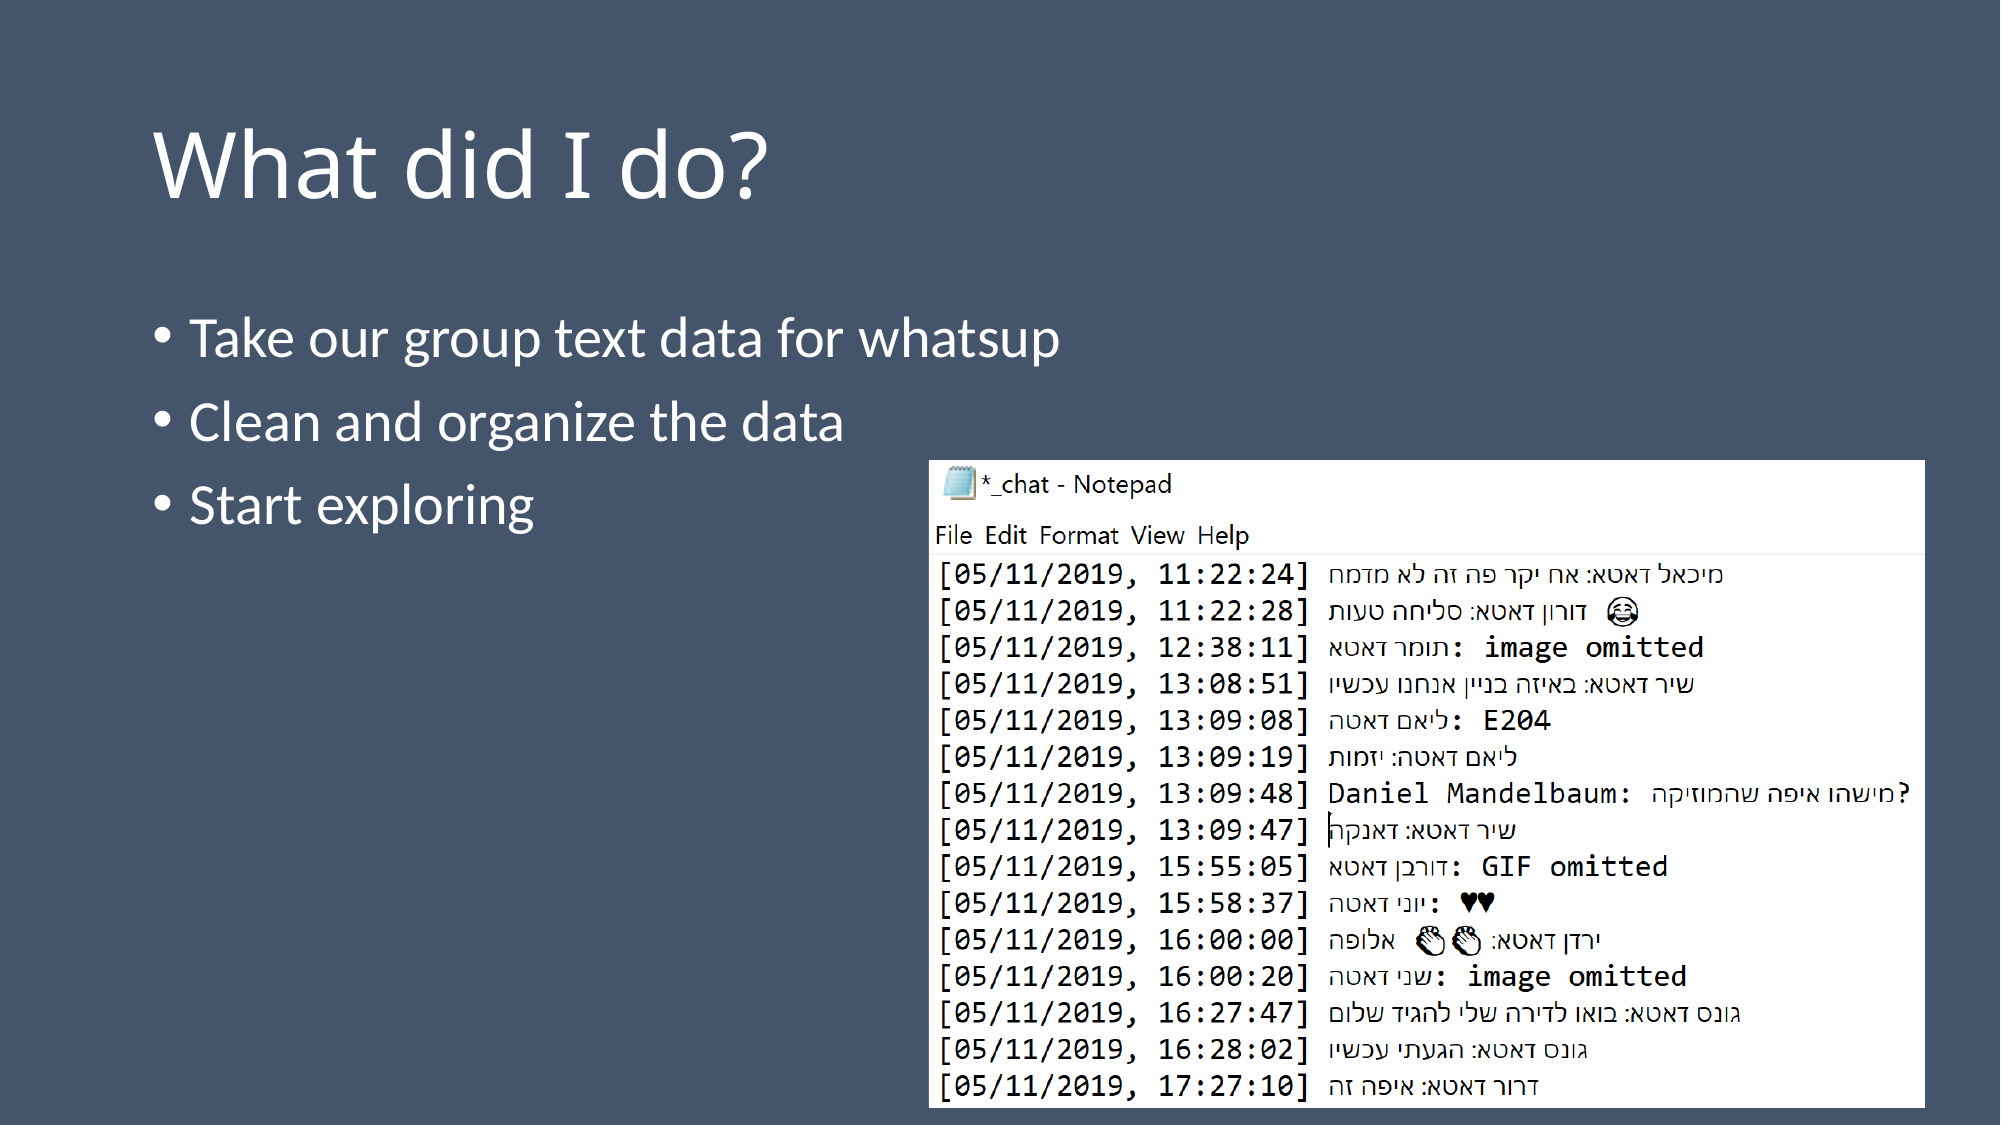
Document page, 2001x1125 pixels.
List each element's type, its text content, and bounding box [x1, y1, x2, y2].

title What did I do? [137, 59, 1863, 278]
list Take our group text data for whatsup Clean and organize the data Start exploring [137, 299, 1863, 1014]
picture [928, 460, 1925, 1109]
